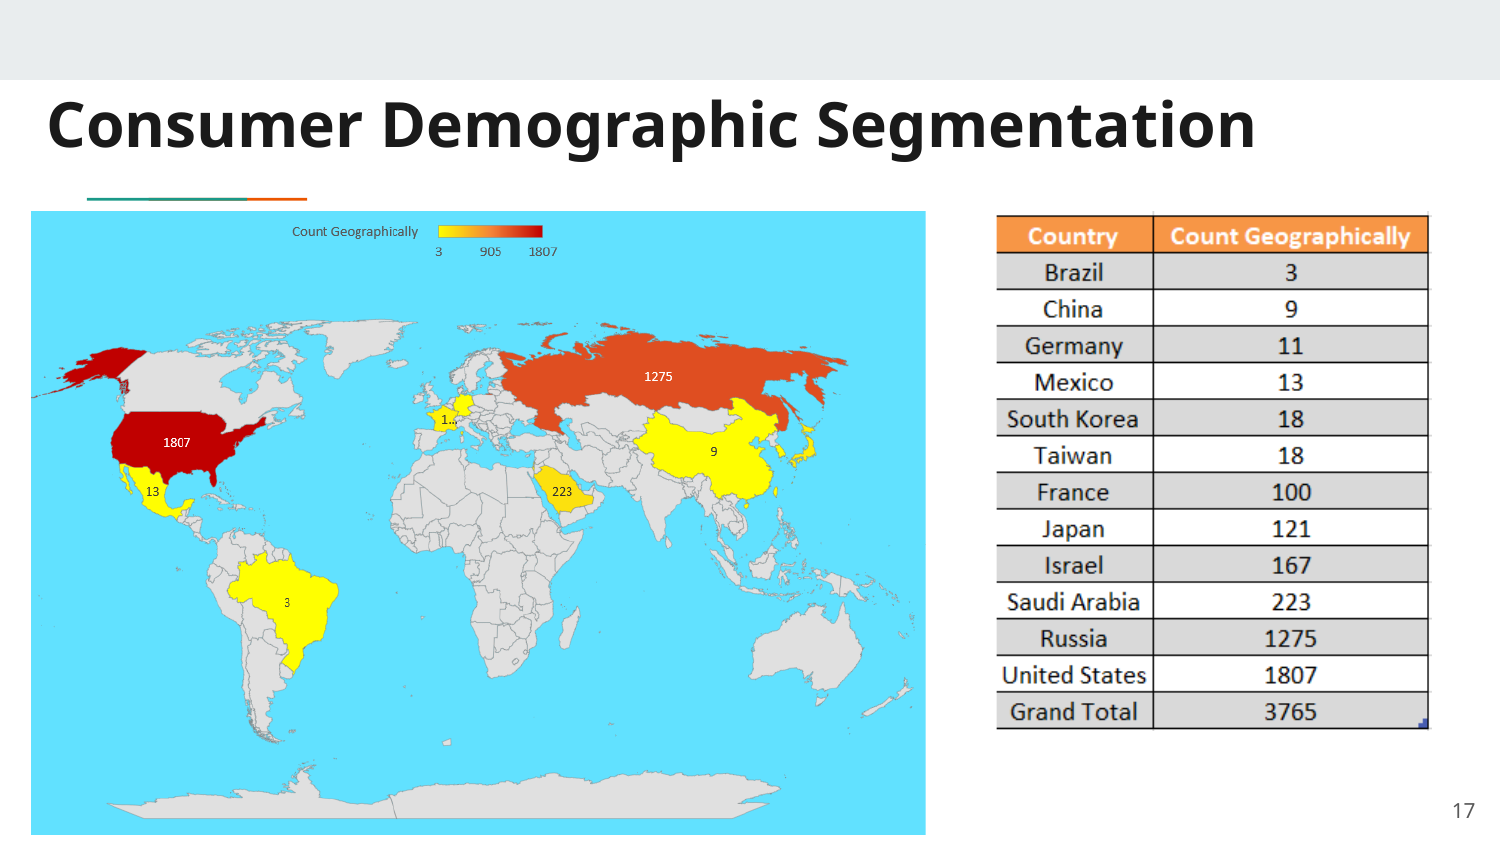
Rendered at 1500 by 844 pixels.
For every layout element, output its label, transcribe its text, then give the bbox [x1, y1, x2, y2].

title Consumer Demographic Segmentation [31, 69, 1293, 158]
slide_number ‹#› [1400, 779, 1491, 844]
picture [30, 211, 926, 836]
picture [996, 211, 1433, 731]
